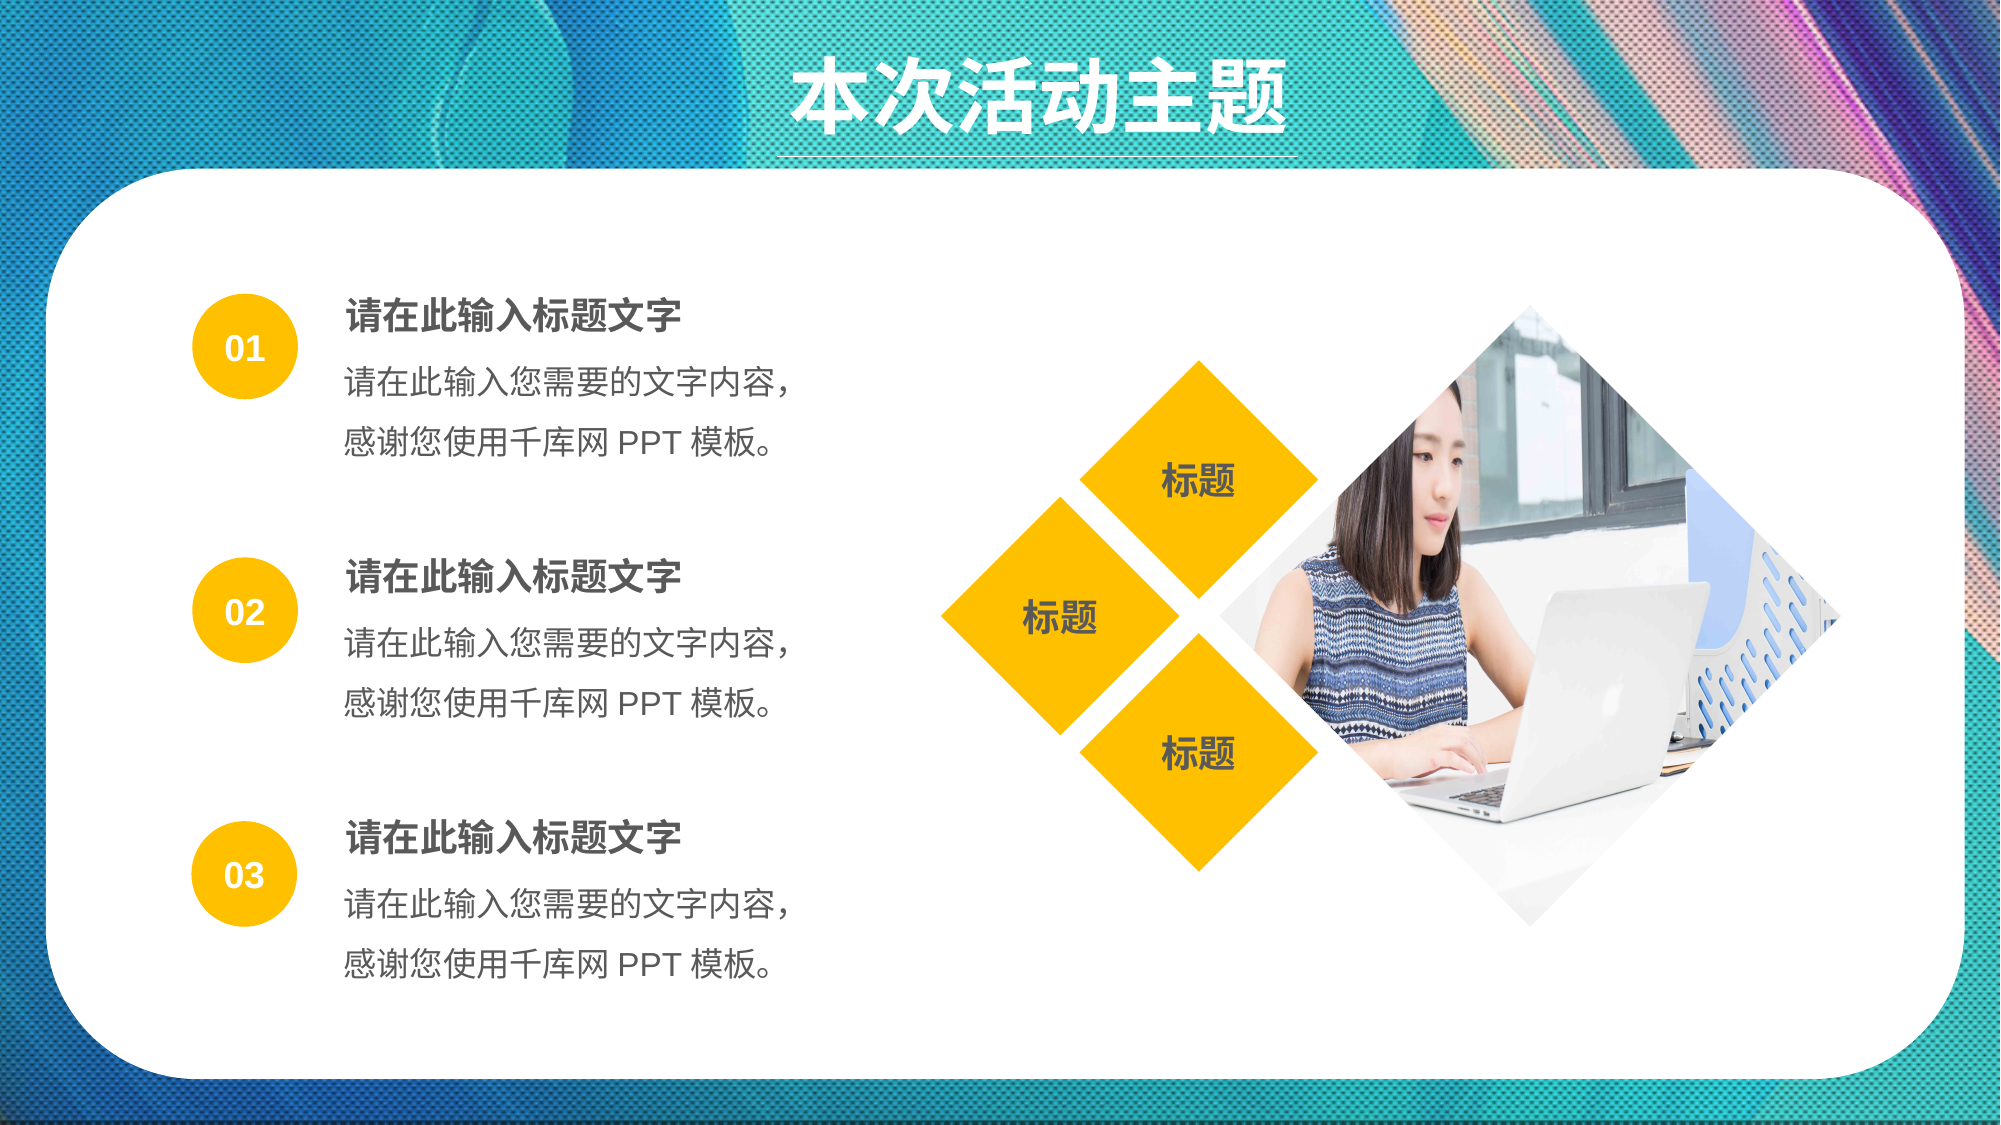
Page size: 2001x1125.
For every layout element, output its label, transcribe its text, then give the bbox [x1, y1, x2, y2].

text_box 请在此输入您需要的文字内容，感谢您使用千库网PPT模板。 [328, 855, 854, 991]
text_box 请在此输入您需要的文字内容，感谢您使用千库网PPT模板。 [328, 594, 854, 730]
text_box 本次活动主题 [774, 36, 1304, 152]
text_box 标题 [1078, 358, 1320, 601]
text_box 标题 [939, 495, 1182, 737]
text_box 03 [190, 820, 299, 928]
text_box 02 [191, 556, 299, 665]
text_box 请在此输入标题文字 [330, 806, 698, 867]
text_box 请在此输入标题文字 [330, 284, 698, 345]
text_box 标题 [1078, 631, 1320, 874]
text_box 请在此输入标题文字 [330, 545, 698, 606]
text_box 请在此输入您需要的文字内容，感谢您使用千库网PPT模板。 [328, 333, 854, 469]
picture [0, 0, 2000, 1125]
text_box [1217, 303, 1843, 929]
text_box 01 [191, 292, 299, 401]
